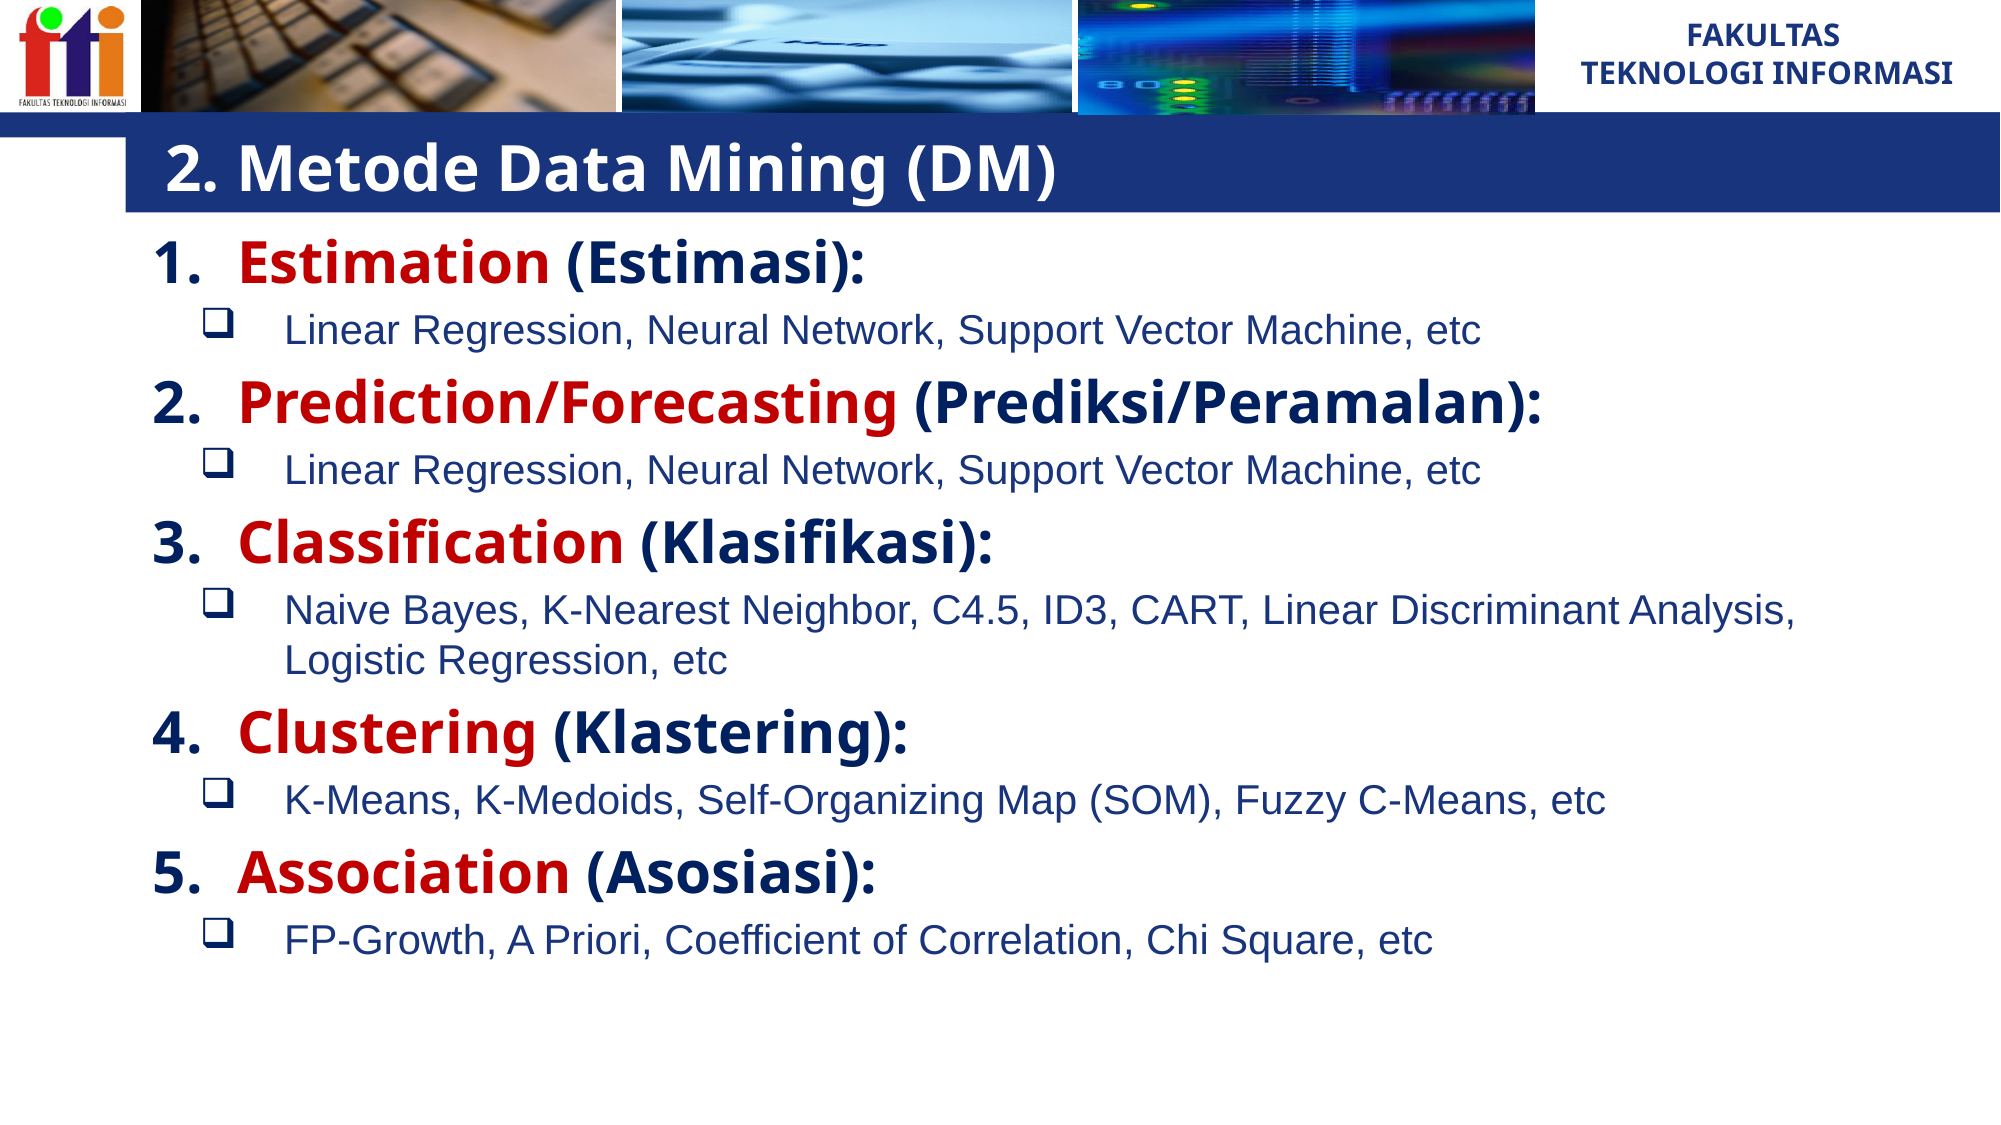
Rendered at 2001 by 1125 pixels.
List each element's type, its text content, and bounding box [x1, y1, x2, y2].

list Estimation (Estimasi): Linear Regression, Neural Network, Support Vector Machine, etc Prediction/Forecasting (Prediksi/Peramalan): Linear Regression, Neural Network, Support Vector Machine, etc Classification (Klasifikasi): Naive Bayes, K-Nearest Neighbor, C4.5, ID3, CART, Linear Discriminant Analysis, Logistic Regression, etc Clustering (Klastering): K-Means, K-Medoids, Self-Organizing Map (SOM), Fuzzy C-Means, etc Association (Asosiasi): FP-Growth, A Priori, Coefficient of Correlation, Chi Square, etc [137, 217, 1839, 1046]
picture [19, 6, 126, 106]
title 2. Metode Data Mining (DM) [149, 119, 1934, 213]
picture [1078, 0, 1535, 115]
picture [141, 0, 616, 112]
picture [622, 0, 1072, 113]
